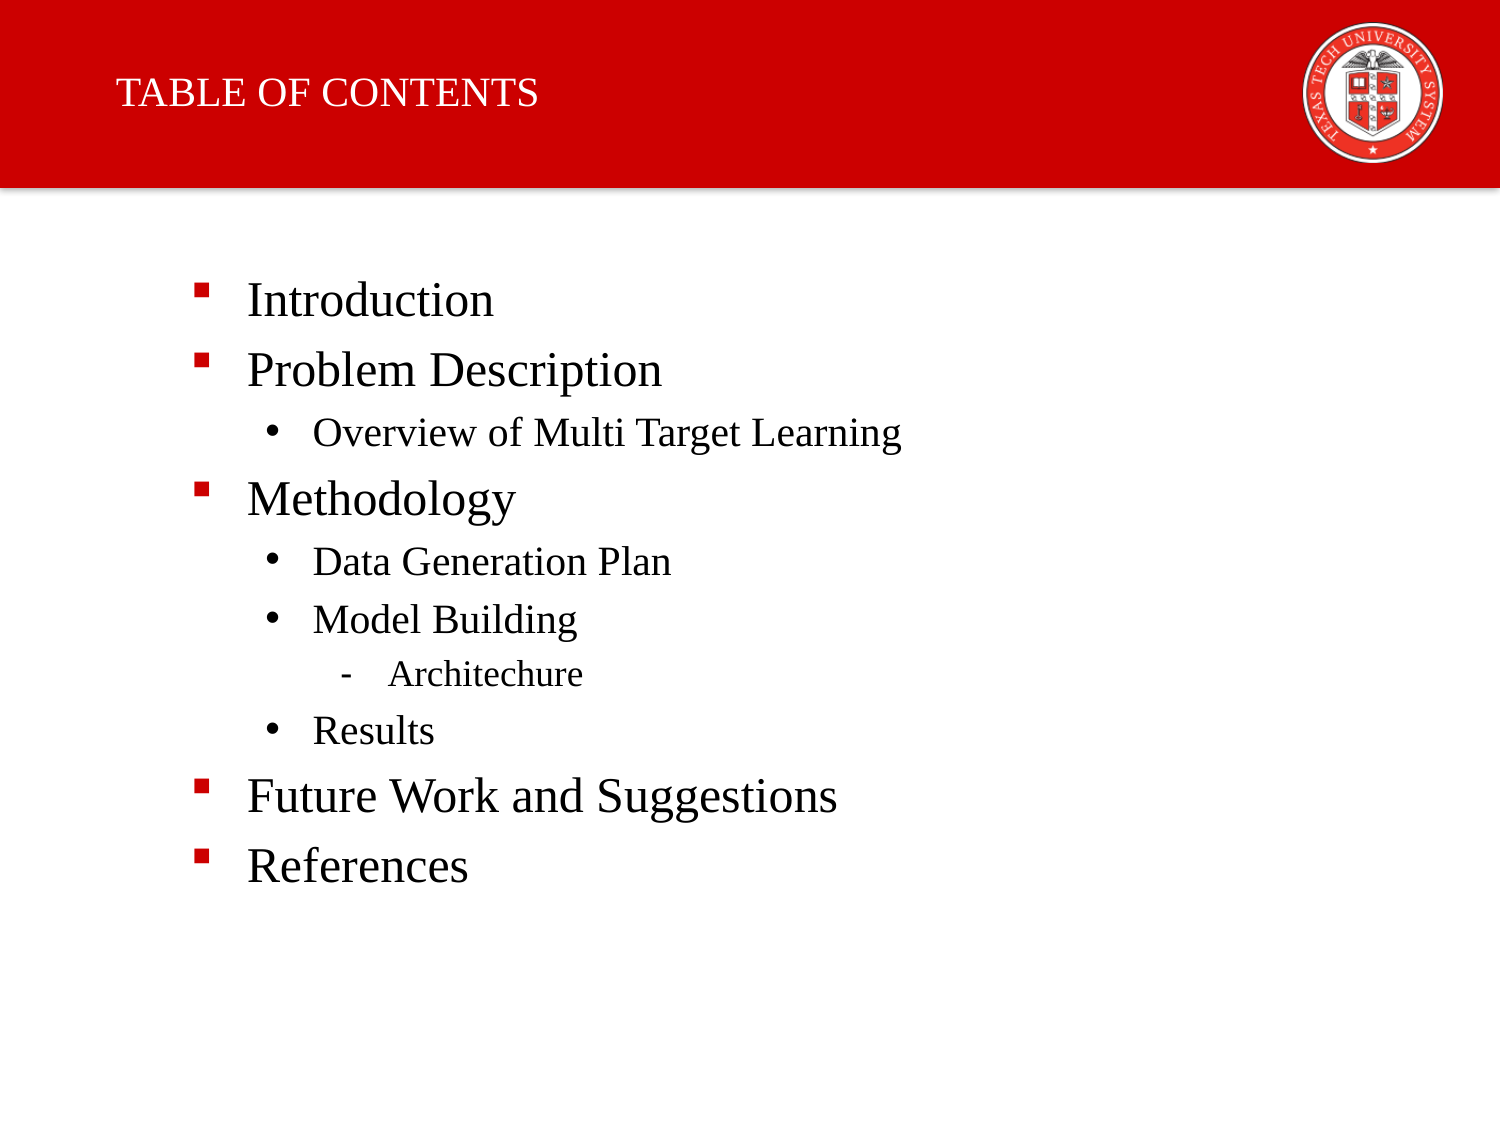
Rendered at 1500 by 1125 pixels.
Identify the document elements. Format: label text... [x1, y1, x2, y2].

text_box Introduction Problem Description Overview of Multi Target Learning Methodology Data Generation Plan Model Building Architechure Results Future Work and Suggestions References [100, 259, 1403, 996]
title TABLE OF CONTENTS [100, 0, 1334, 184]
